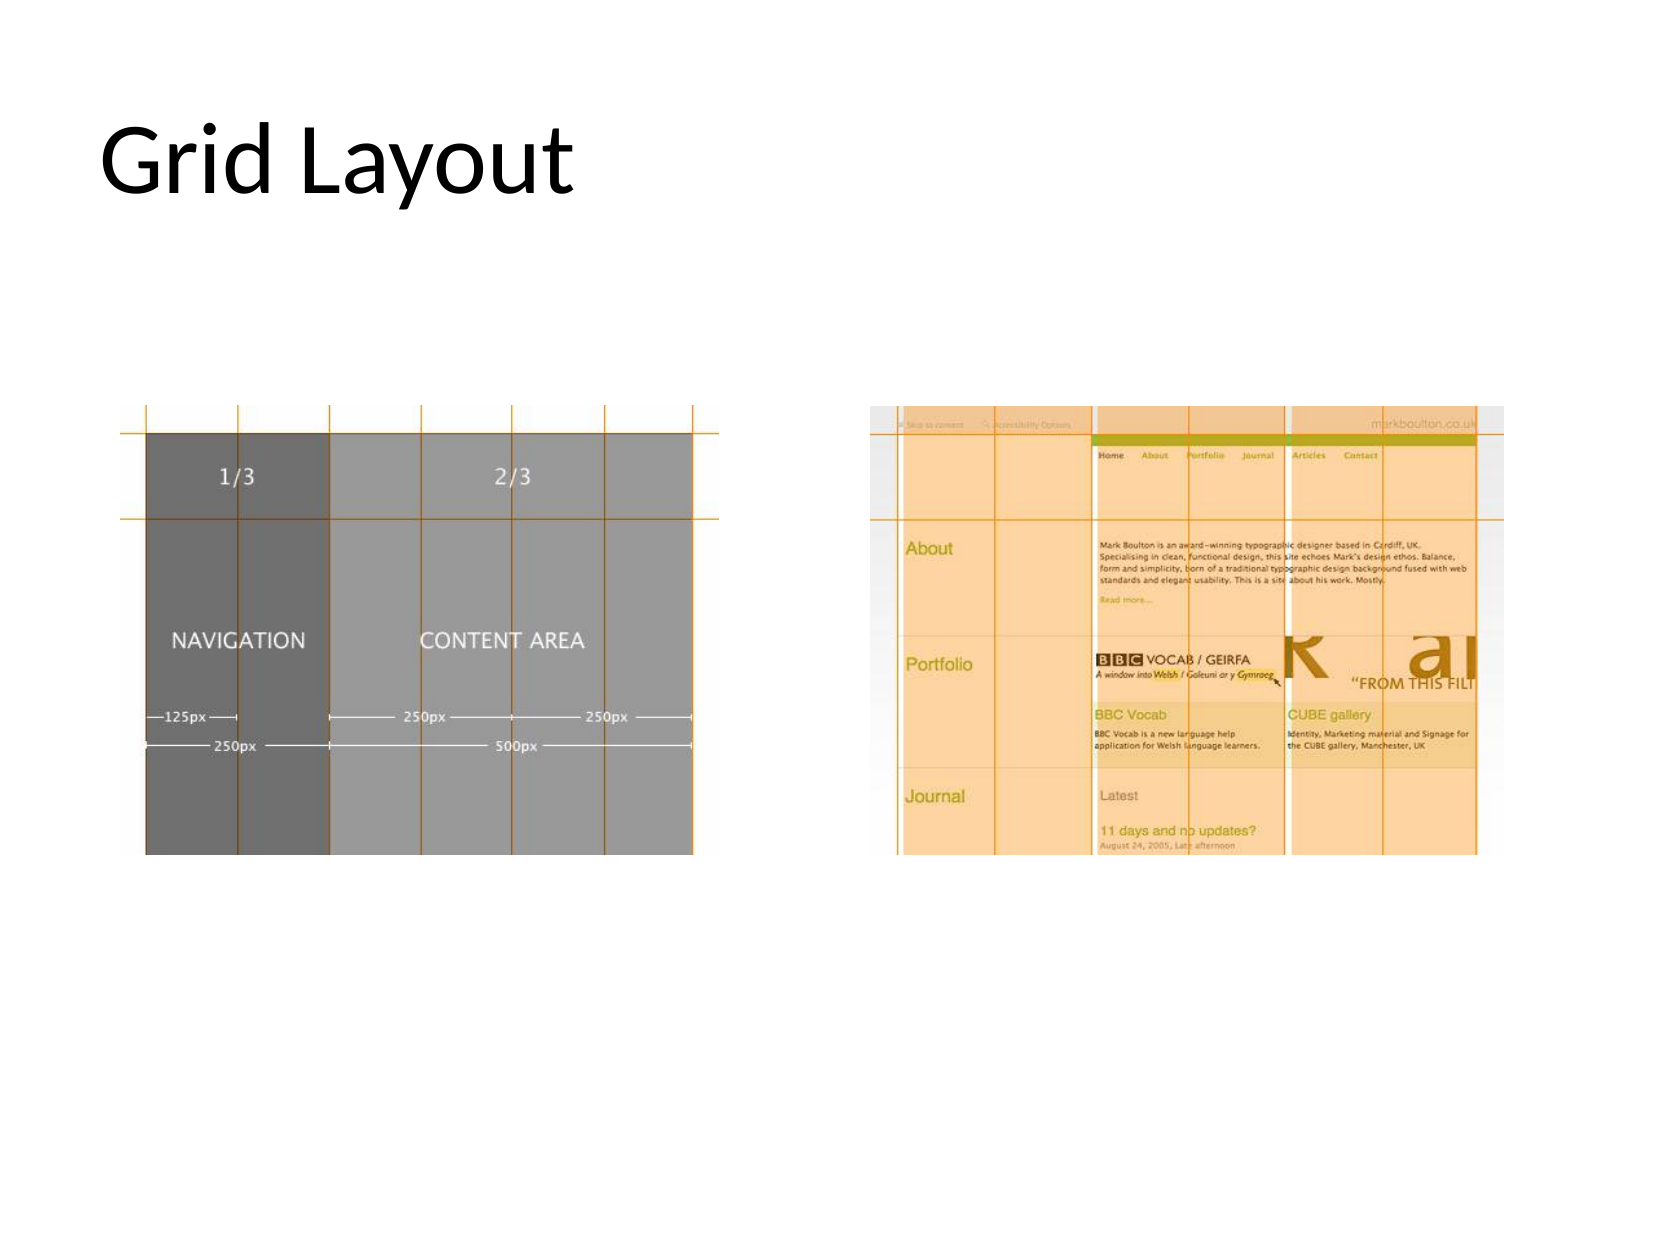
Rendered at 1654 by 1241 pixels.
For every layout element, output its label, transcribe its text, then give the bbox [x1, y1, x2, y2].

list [119, 404, 719, 855]
picture [869, 406, 1504, 855]
title Grid Layout [82, 49, 1571, 257]
